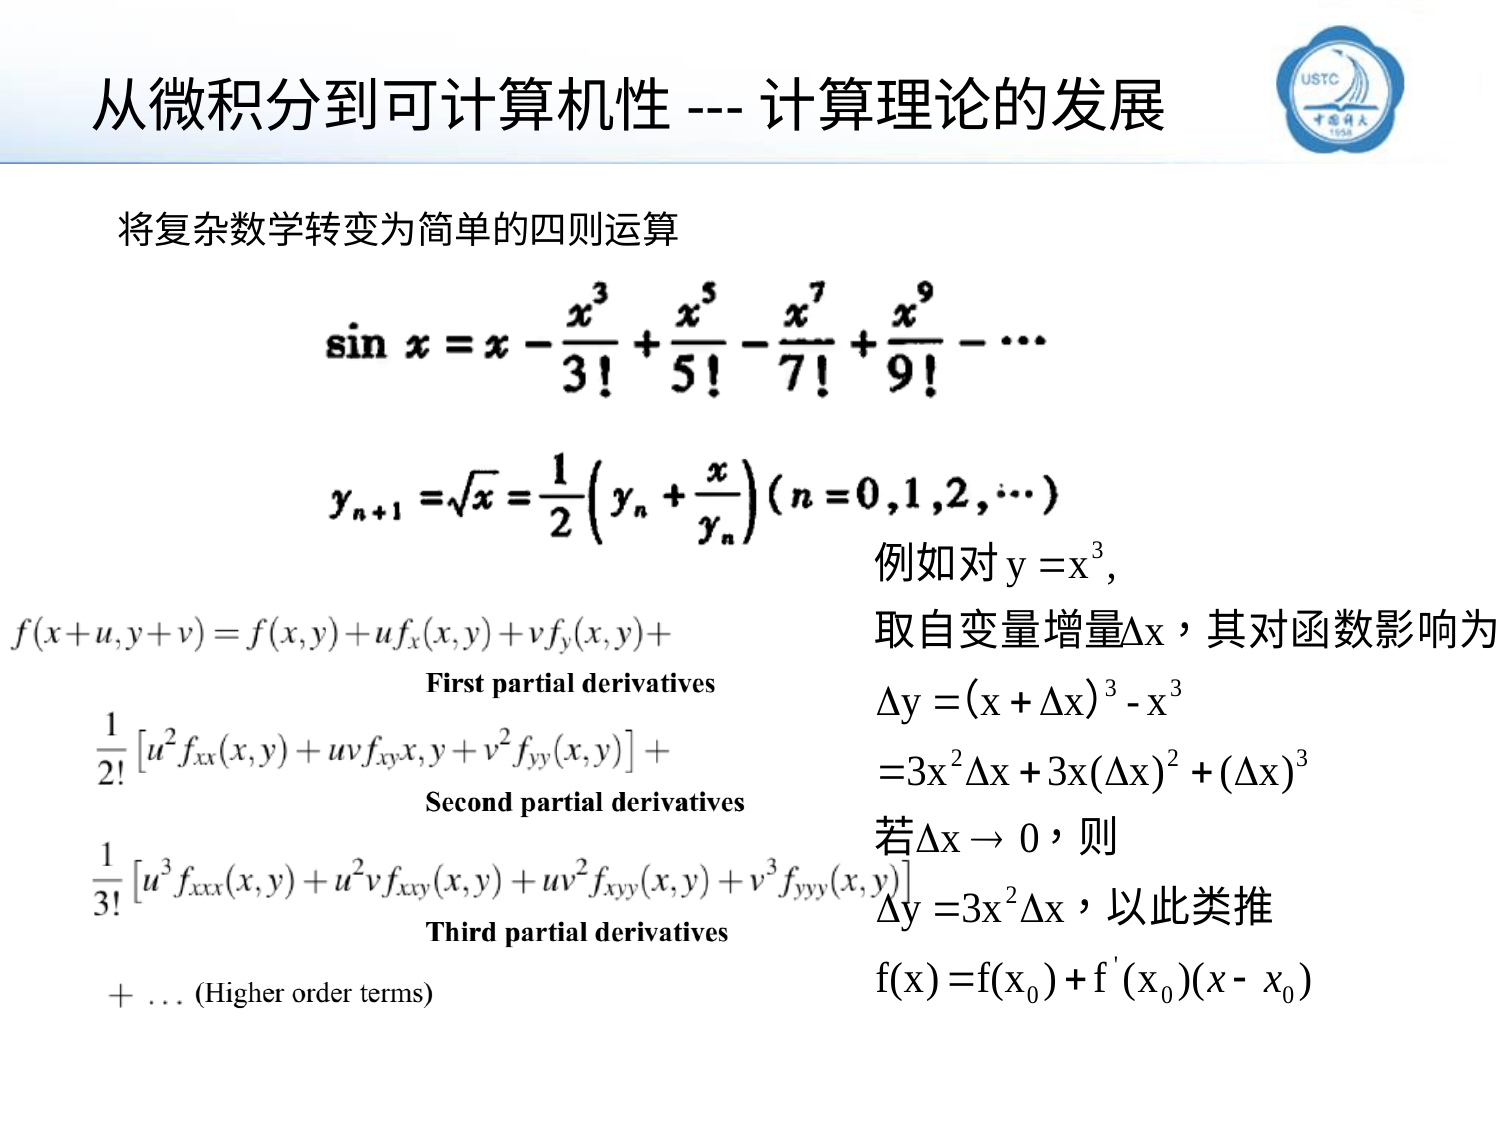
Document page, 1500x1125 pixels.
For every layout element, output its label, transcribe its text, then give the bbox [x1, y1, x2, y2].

text_box 将复杂数学转变为简单的四则运算 [102, 198, 1192, 259]
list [304, 262, 1088, 422]
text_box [869, 530, 1496, 1013]
title 从微积分到可计算机性---计算理论的发展 [75, 45, 1425, 161]
picture [316, 426, 1074, 563]
picture [1, 597, 913, 1016]
picture [0, 0, 1500, 164]
